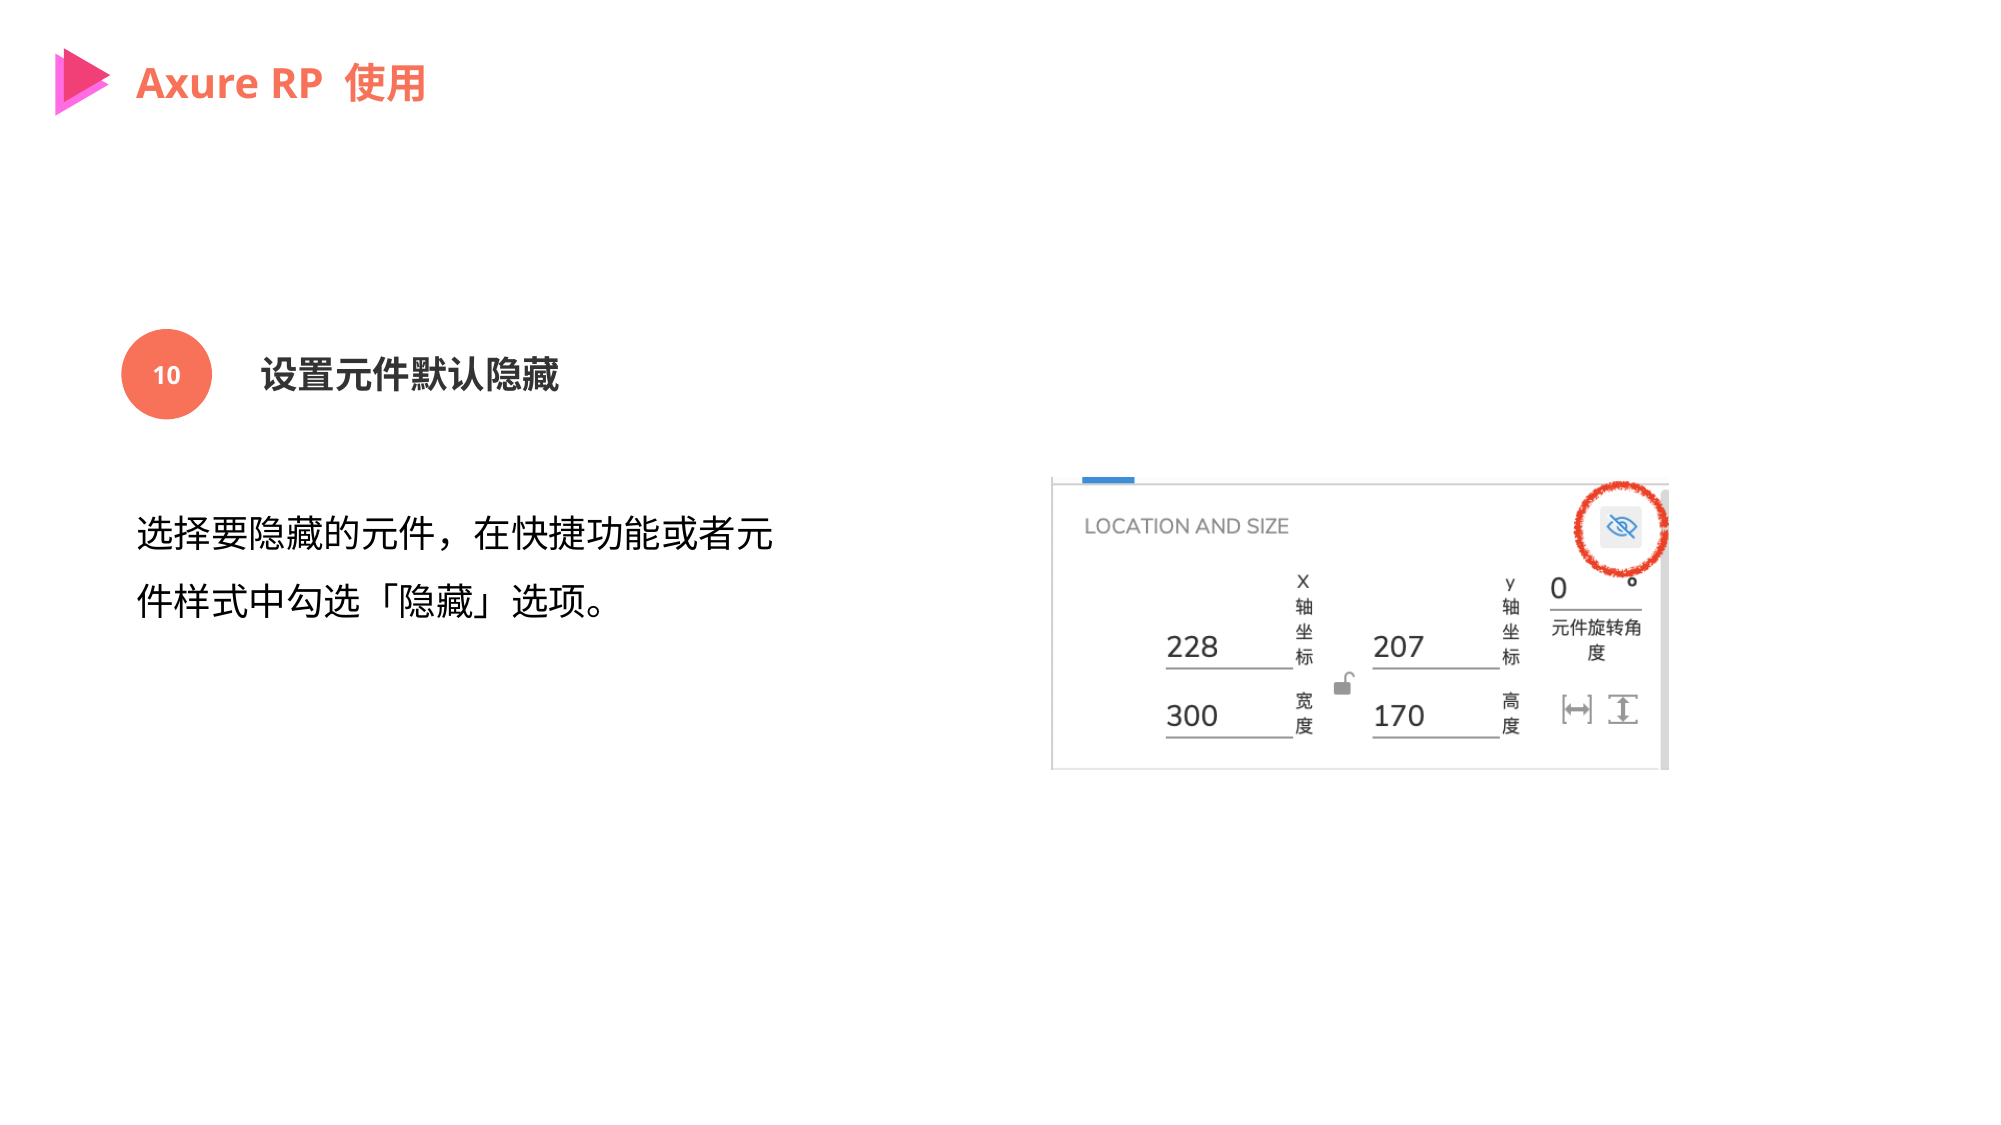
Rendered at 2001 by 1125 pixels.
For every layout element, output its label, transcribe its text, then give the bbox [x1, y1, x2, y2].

text_box 选择要隐藏的元件，在快捷功能或者元件样式中勾选「隐藏」选项。 [121, 480, 789, 631]
text_box Axure RP 使用 [121, 48, 552, 114]
text_box 设置元件默认隐藏 [245, 343, 576, 404]
text_box 10 [120, 327, 214, 421]
picture [1051, 477, 1669, 770]
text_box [55, 48, 111, 116]
